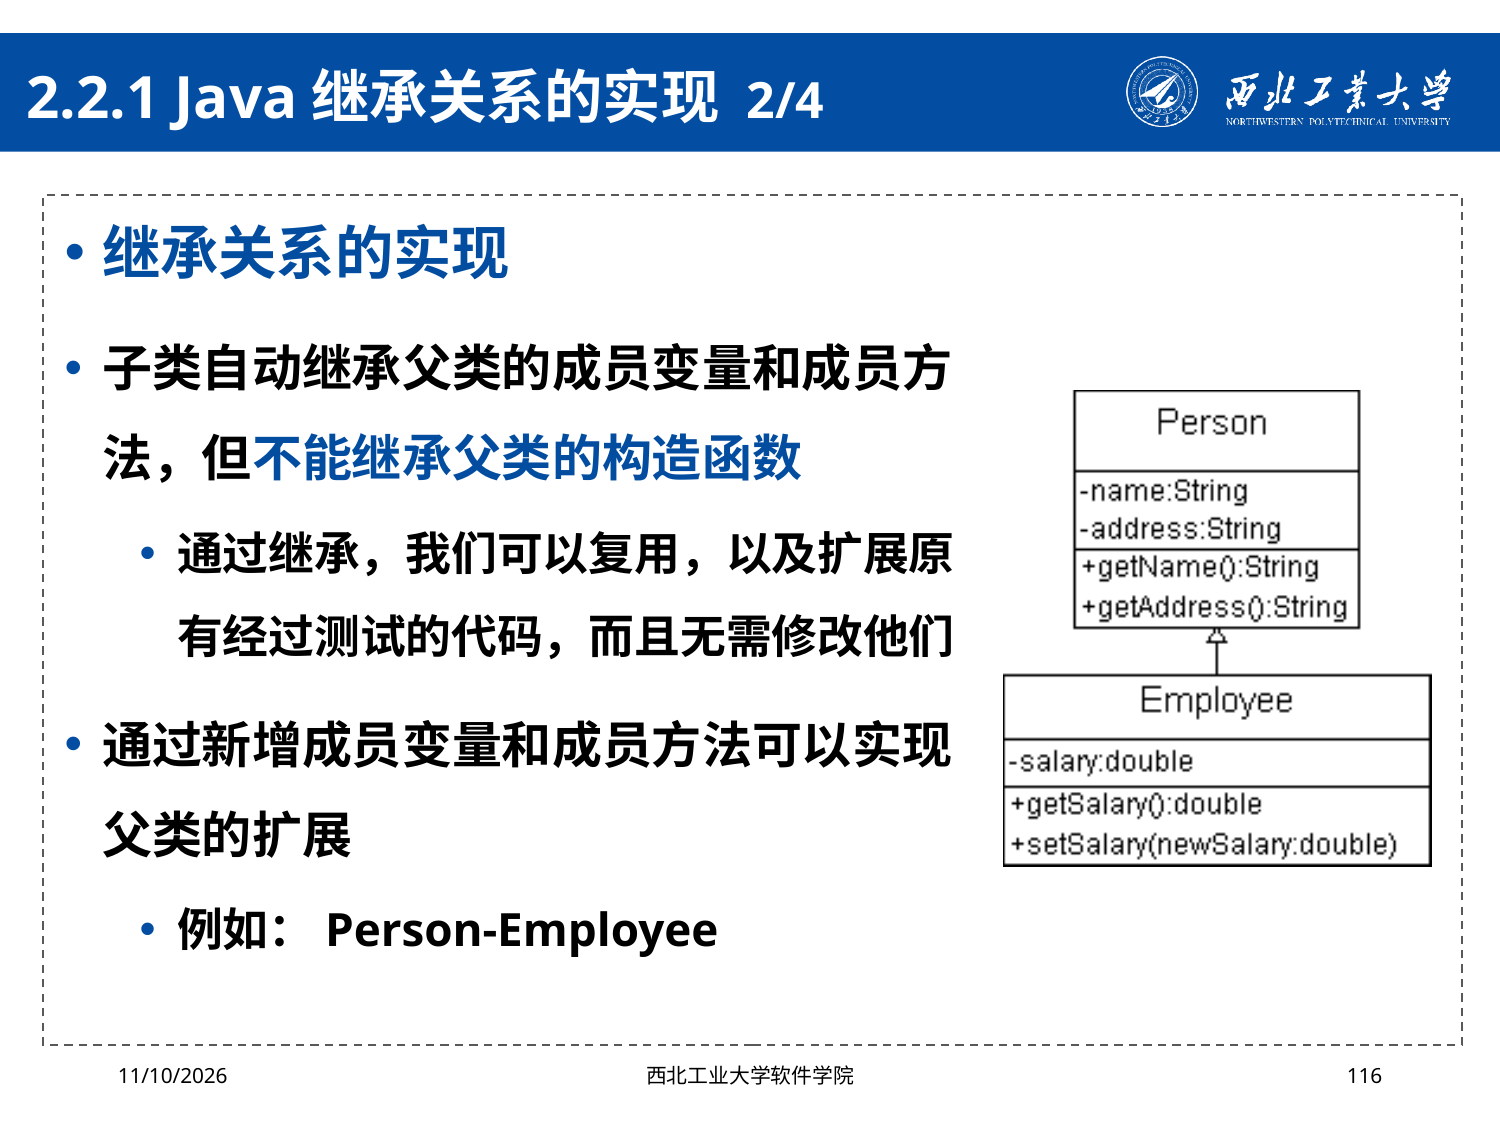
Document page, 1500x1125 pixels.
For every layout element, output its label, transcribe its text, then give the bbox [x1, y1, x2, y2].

list 继承关系的实现 子类自动继承父类的成员变量和成员方法，但不能继承父类的构造函数 通过继承，我们可以复用，以及扩展原有经过测试的代码，而且无需修改他们 通过新增成员变量和成员方法可以实现父类的扩展 例如：Person-Employee [49, 201, 972, 1036]
slide_number 116 [1059, 1055, 1397, 1116]
title 2.2.1 Java继承关系的实现 2/4 [11, 49, 1115, 149]
footer 西北工业大学软件学院 [496, 1055, 1004, 1116]
picture [1226, 68, 1451, 125]
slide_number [103, 1055, 441, 1116]
picture [1003, 390, 1432, 867]
picture [1126, 56, 1198, 127]
